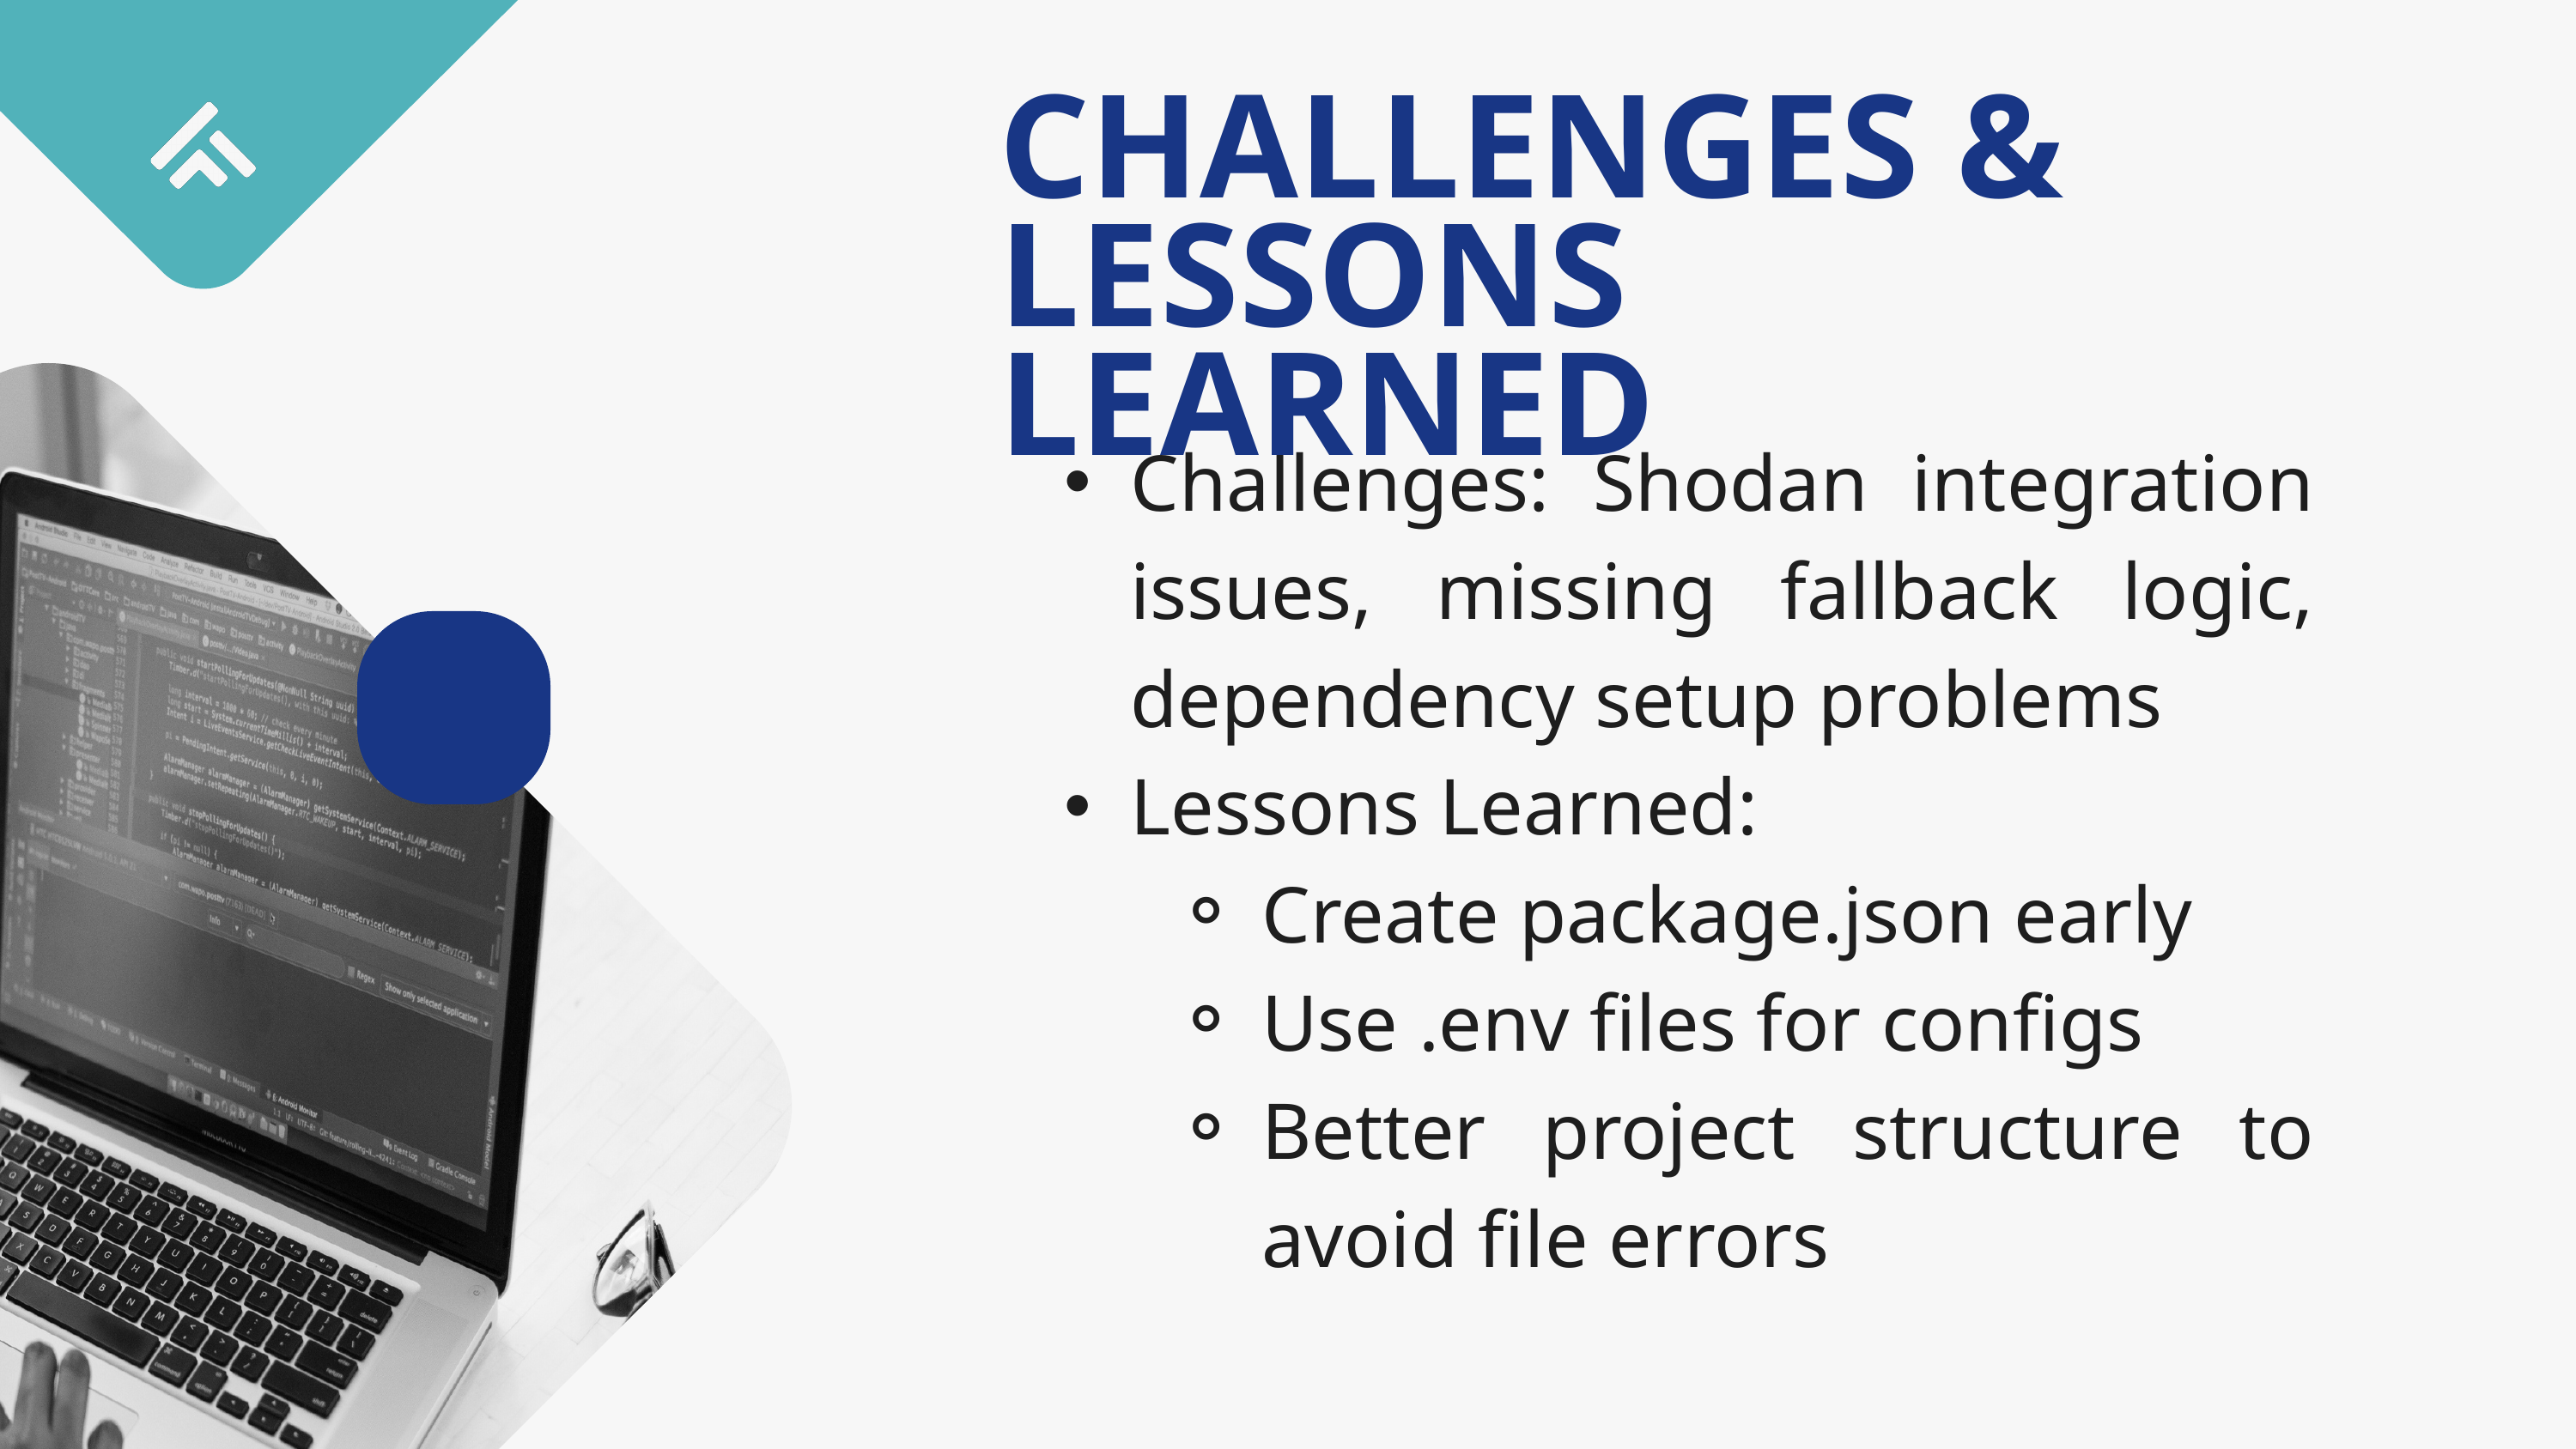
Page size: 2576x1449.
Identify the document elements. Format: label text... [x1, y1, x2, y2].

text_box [0, 312, 843, 1449]
text_box Challenges: Shodan integration issues, missing fallback logic, dependency setup problems Lessons Learned: Create package.json early Use .env files for configs Better project structure to avoid file errors [999, 484, 2316, 1283]
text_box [0, 0, 1528, 313]
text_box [356, 610, 551, 805]
text_box CHALLENGES & LESSONS LEARNED [999, 97, 2316, 484]
